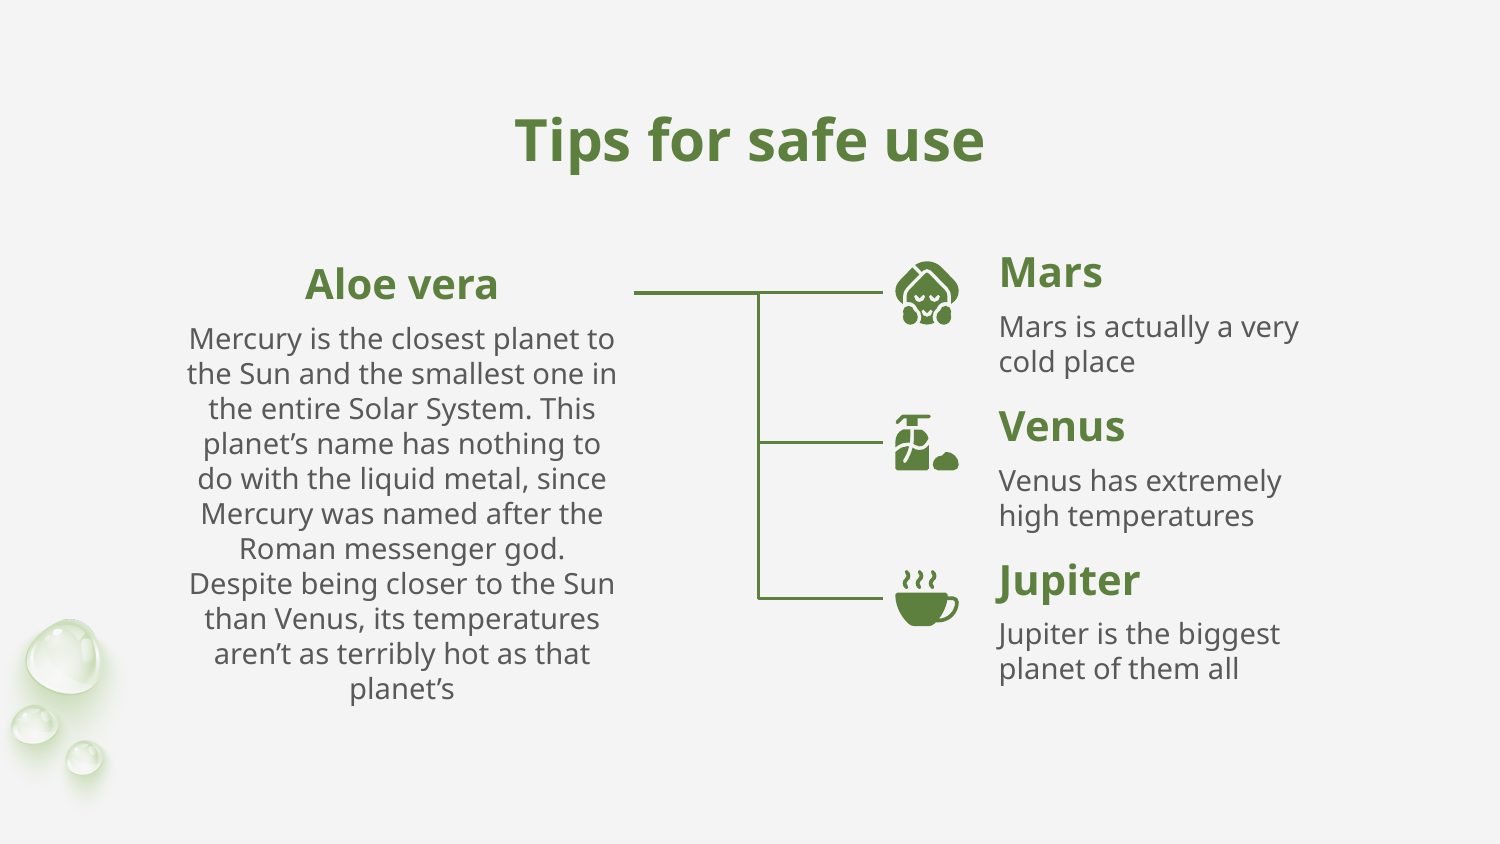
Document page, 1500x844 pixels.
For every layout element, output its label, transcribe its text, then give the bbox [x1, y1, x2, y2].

text_box Mars [983, 250, 1330, 311]
text_box Aloe vera [170, 262, 634, 324]
text_box [895, 414, 960, 471]
title Tips for safe use [118, 88, 1382, 183]
text_box Jupiter is the biggest planet of them all [983, 619, 1330, 695]
text_box [633, 292, 884, 599]
text_box Mars is actually a very cold place [983, 311, 1330, 388]
text_box Mercury is the closest planet to the Sun and the smallest one in the entire Solar System. This planet’s name has nothing to do with the liquid metal, since Mercury was named after the Roman messenger god. Despite being closer to the Sun than Venus, its temperatures aren’t as terribly hot as that planet’s [170, 324, 634, 695]
text_box [888, 398, 972, 487]
text_box Jupiter [983, 558, 1330, 619]
text_box [895, 260, 959, 325]
text_box [0, 618, 130, 817]
text_box [882, 554, 972, 643]
text_box Venus has extremely high temperatures [983, 465, 1330, 541]
text_box [895, 569, 960, 627]
text_box [882, 248, 972, 338]
text_box Venus [983, 404, 1330, 465]
